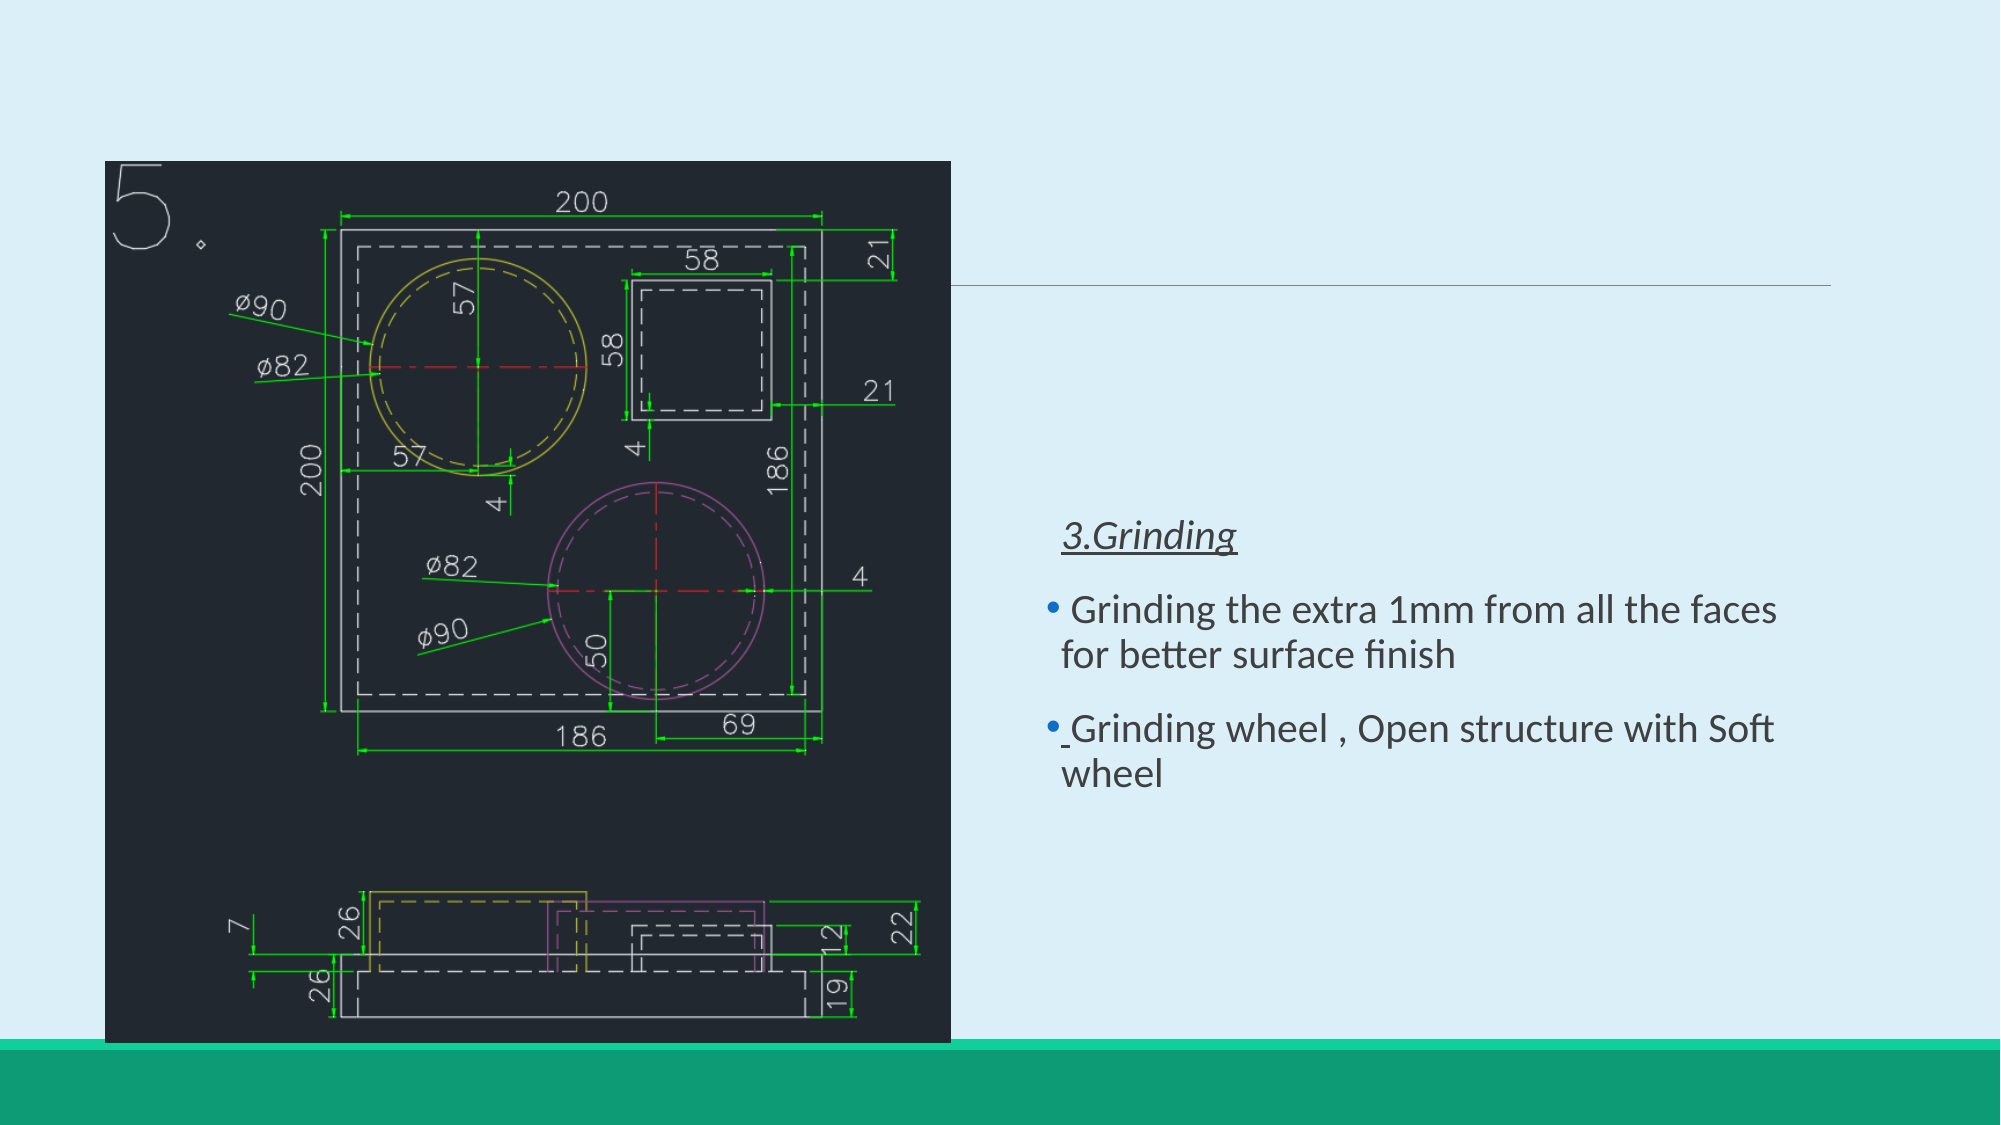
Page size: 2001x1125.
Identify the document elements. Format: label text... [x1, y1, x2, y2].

picture [104, 161, 952, 1043]
list 3.Grinding Grinding the extra 1mm from all the faces for better surface finish Grinding wheel , Open structure with Soft wheel [1046, 505, 1830, 963]
